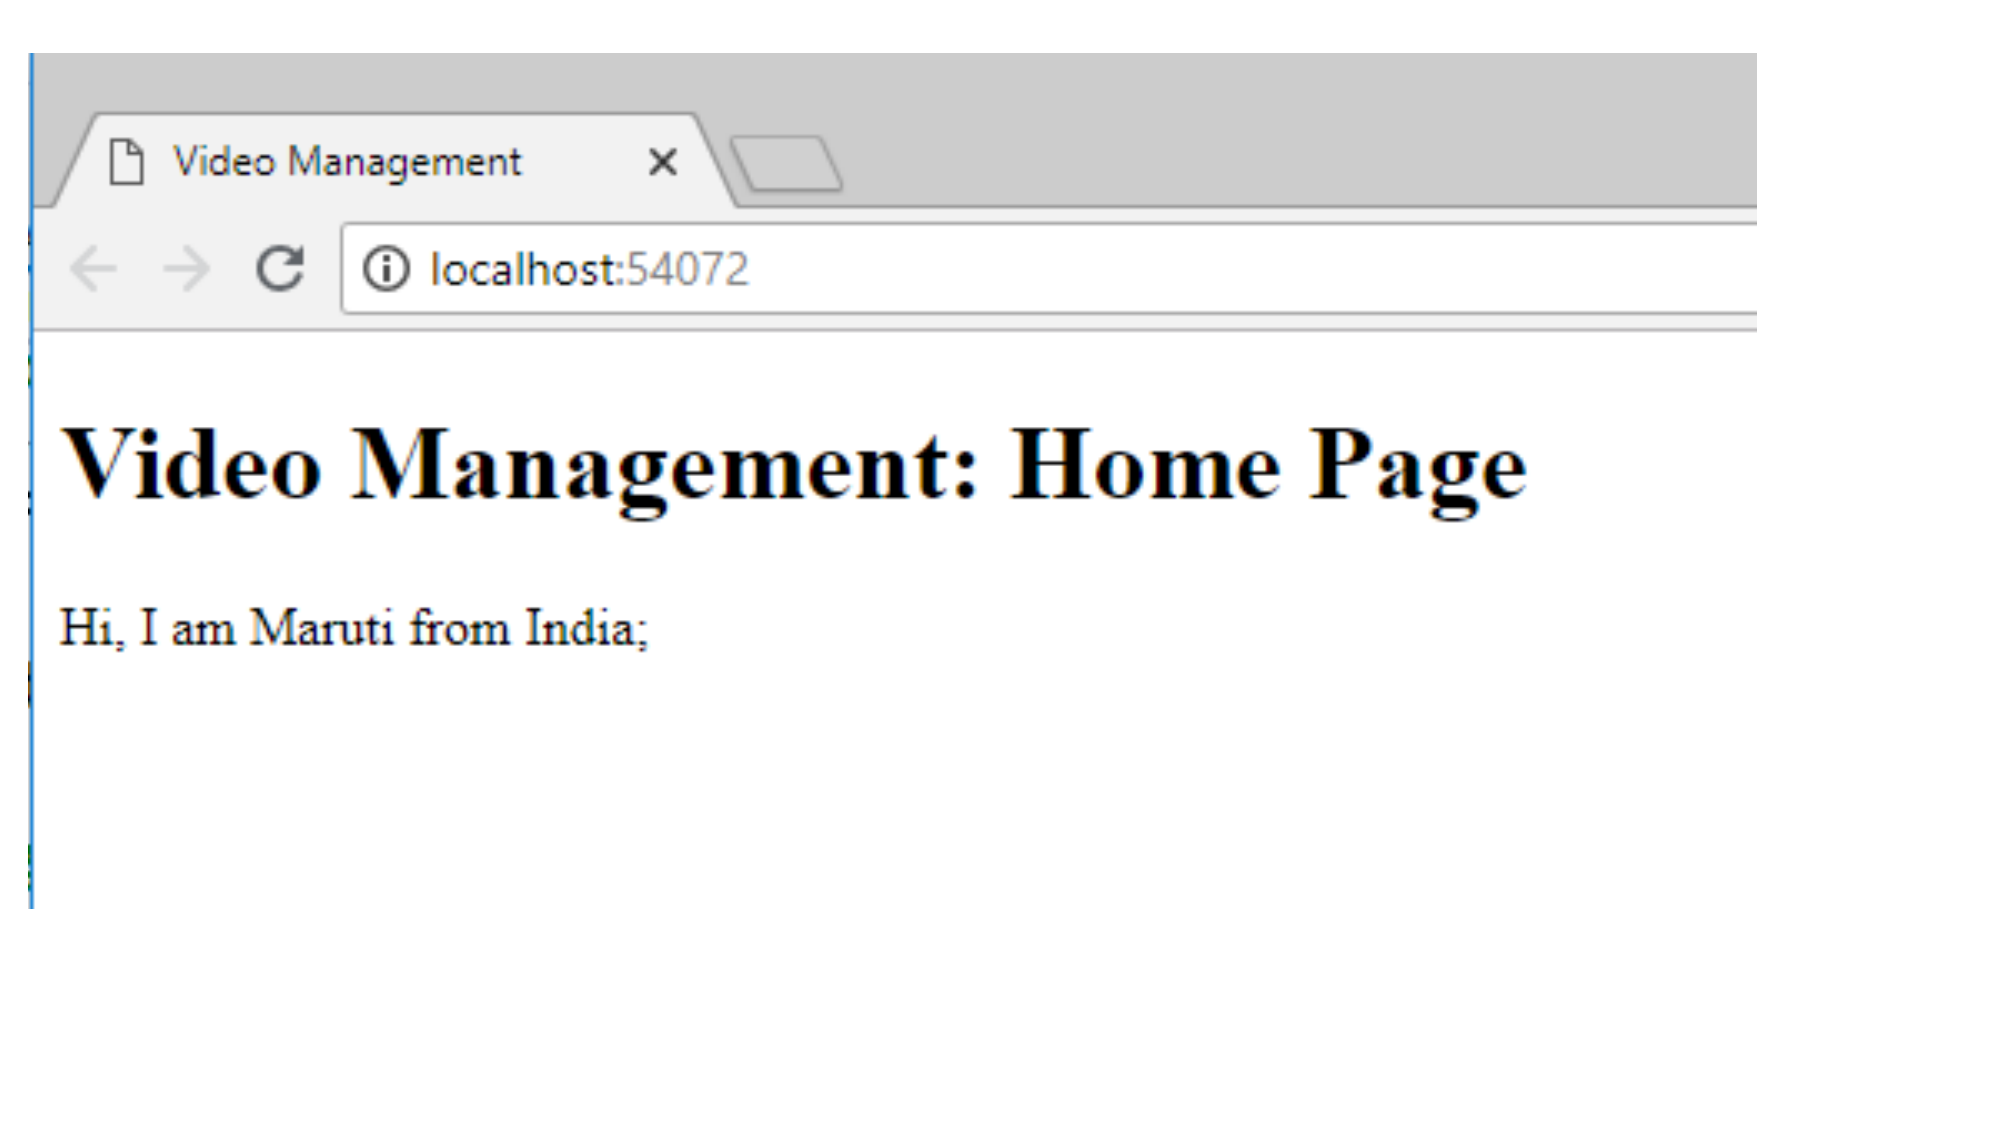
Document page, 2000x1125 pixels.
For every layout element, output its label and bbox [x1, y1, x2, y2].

picture [28, 52, 1757, 909]
